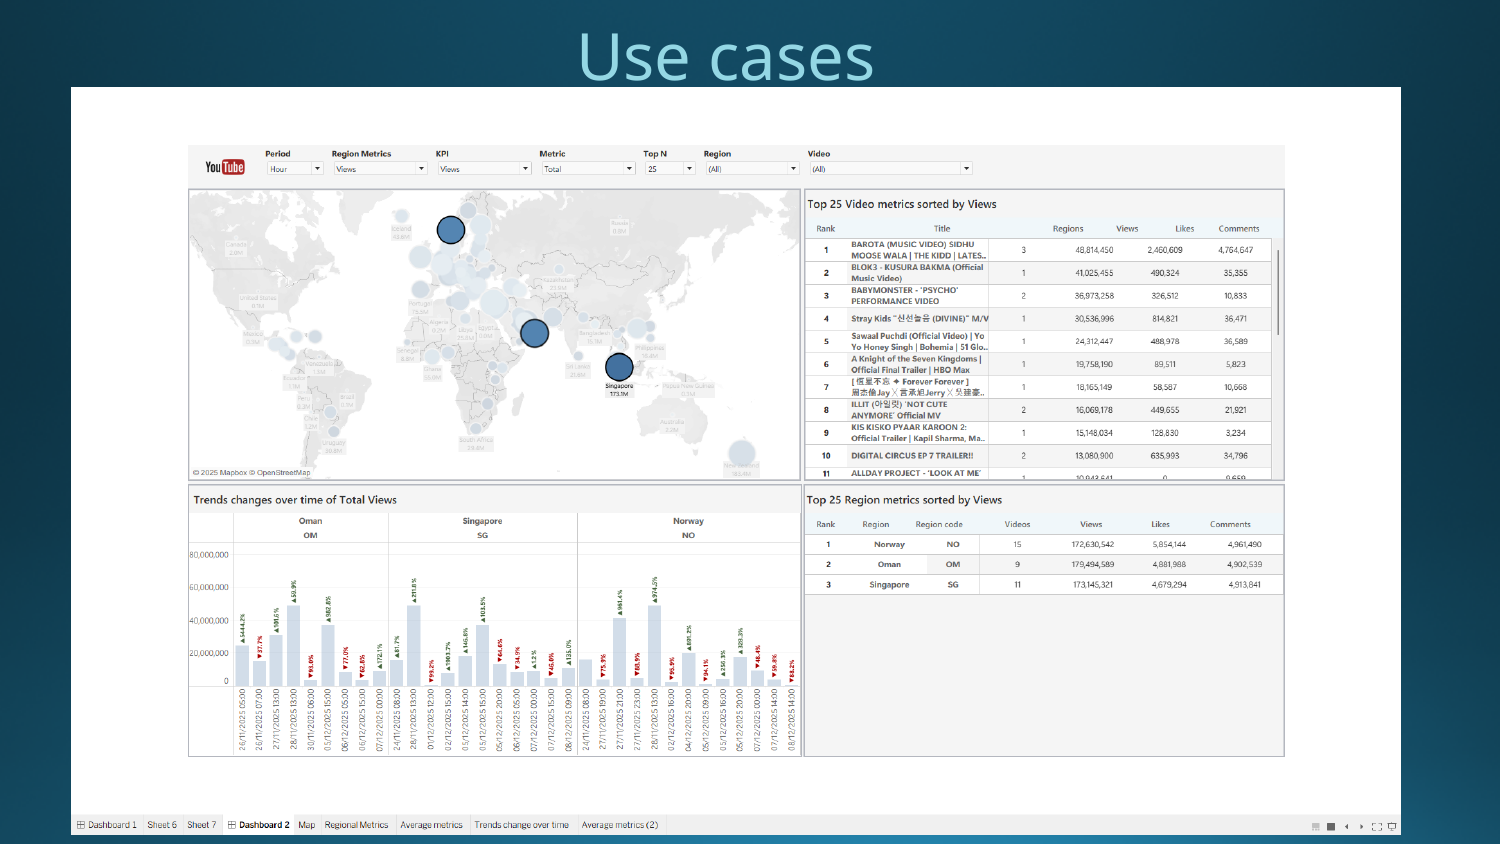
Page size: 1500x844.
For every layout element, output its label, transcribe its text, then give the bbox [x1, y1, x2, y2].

picture [0, 0, 1500, 844]
subtitle Use cases [401, 0, 1051, 87]
